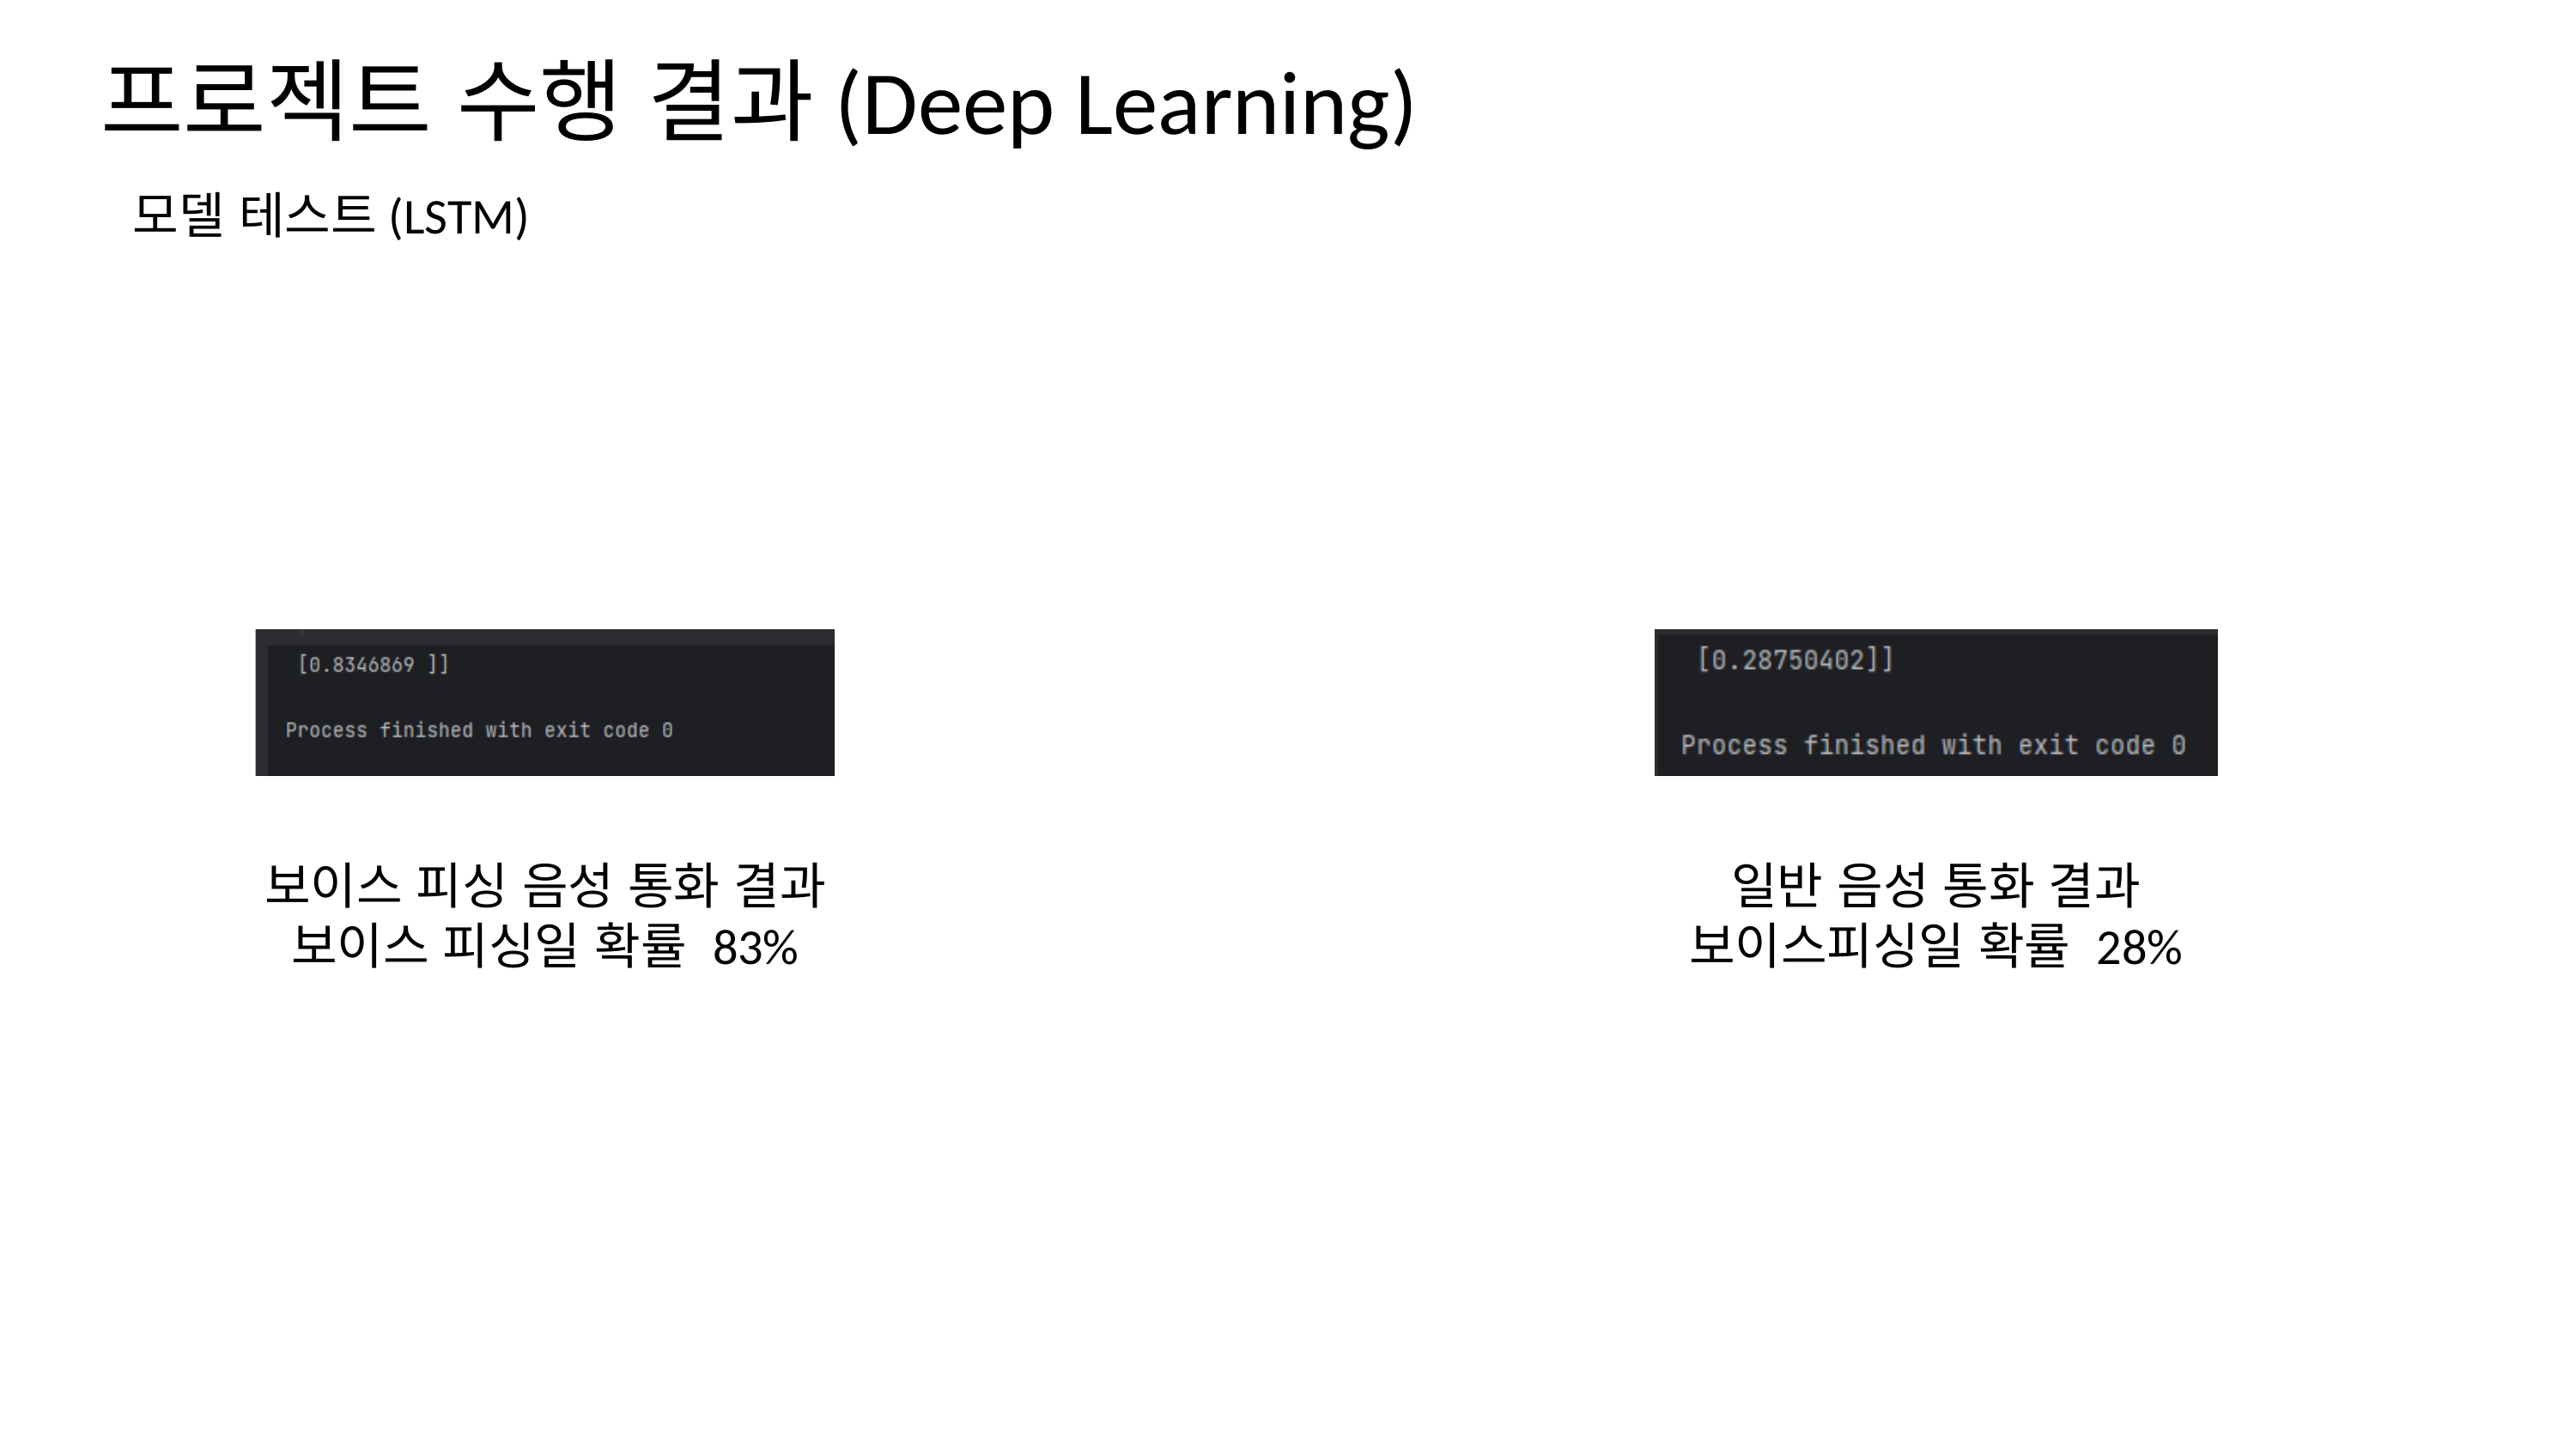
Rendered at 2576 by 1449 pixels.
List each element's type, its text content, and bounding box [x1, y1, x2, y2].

text_box 일반 음성 통화 결과 보이스피싱일 확률 28% [1590, 854, 2282, 975]
text_box [1655, 629, 2218, 776]
text_box 프로젝트 수행 결과(Deep Learning) [100, 44, 2476, 261]
text_box [255, 629, 835, 776]
text_box 보이스 피싱 음성 통화 결과 보이스 피싱일 확률 83% [199, 854, 891, 975]
text_box 모델 테스트(LSTM) [132, 183, 1279, 244]
